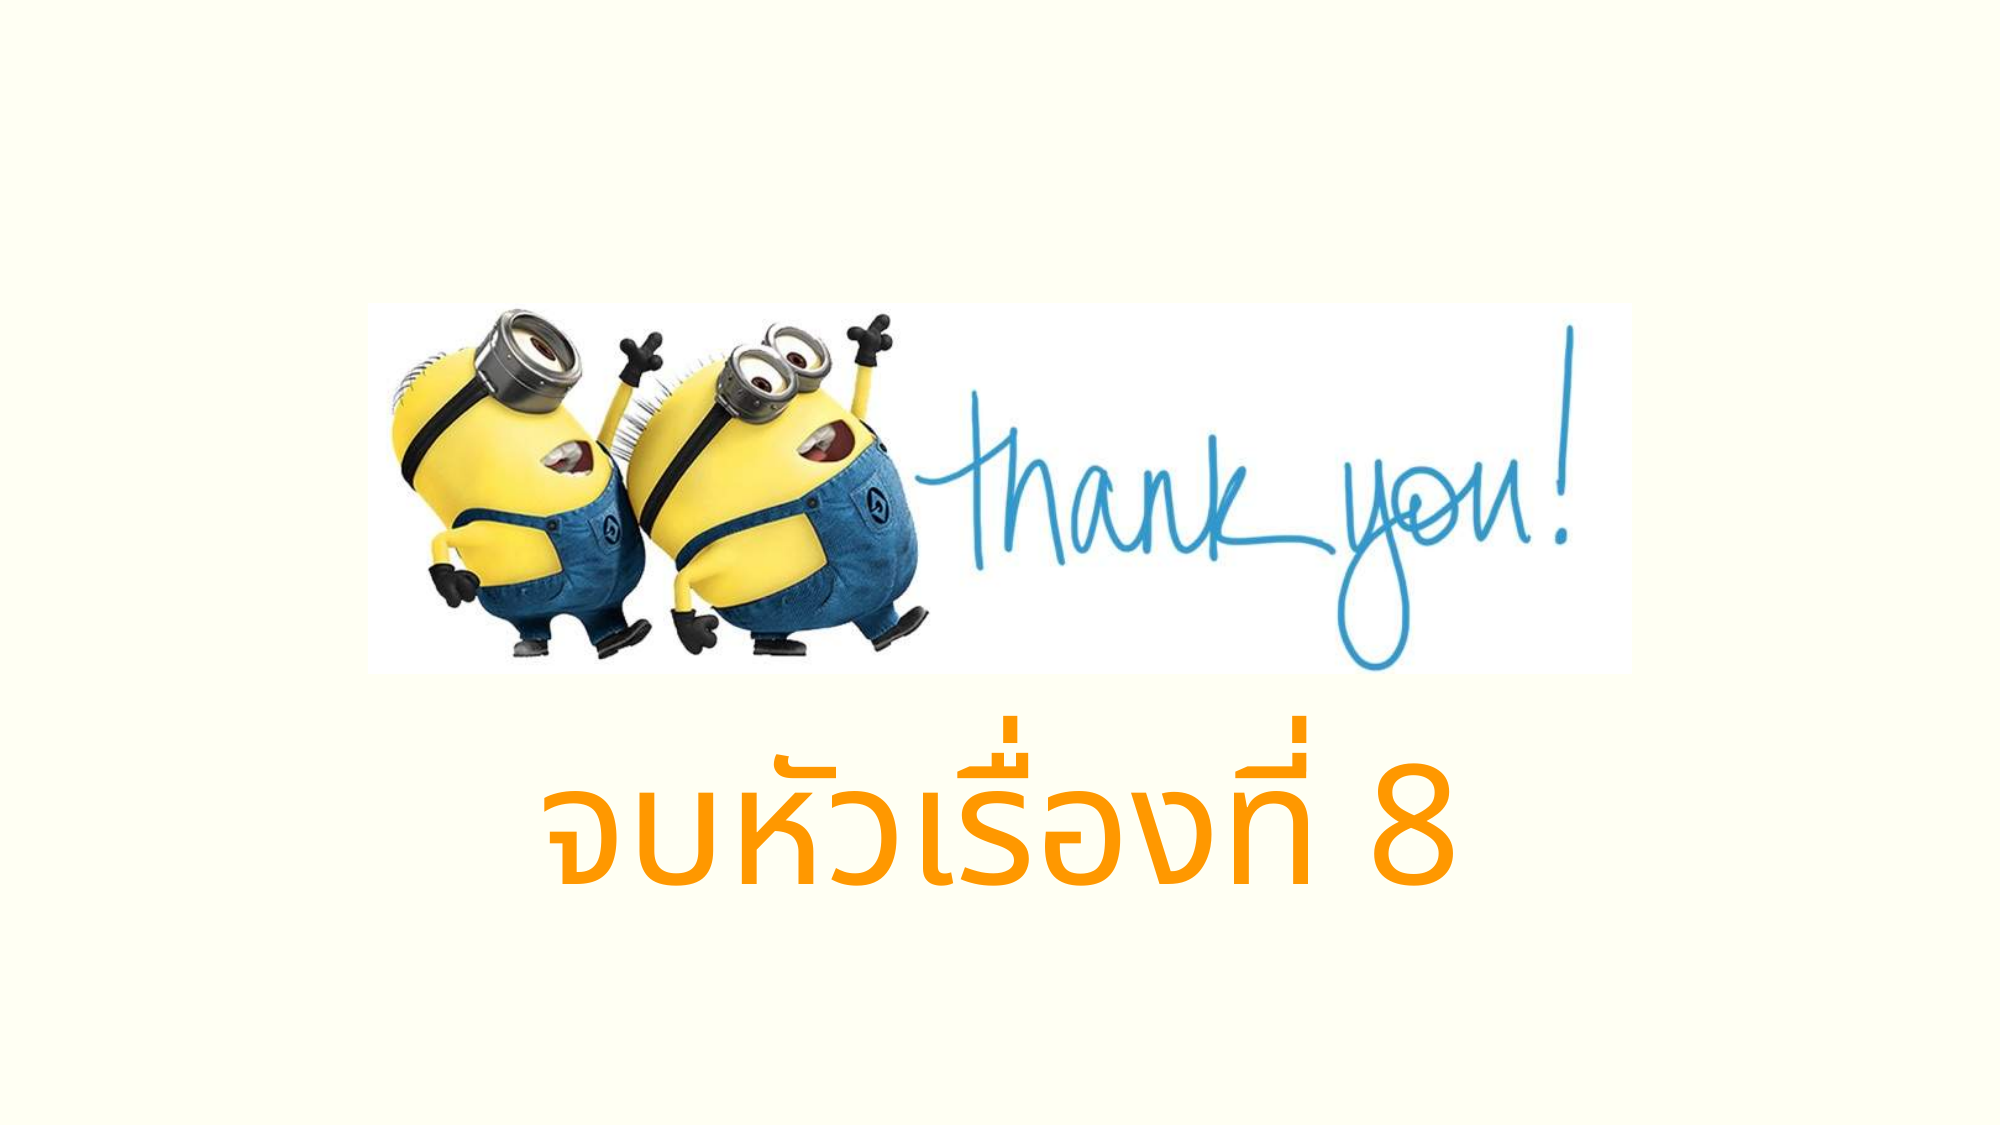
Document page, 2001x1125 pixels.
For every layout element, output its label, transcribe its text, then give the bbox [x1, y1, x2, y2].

picture [367, 303, 1633, 674]
title จบหัวเรื่องที่ 8 [278, 703, 1722, 958]
